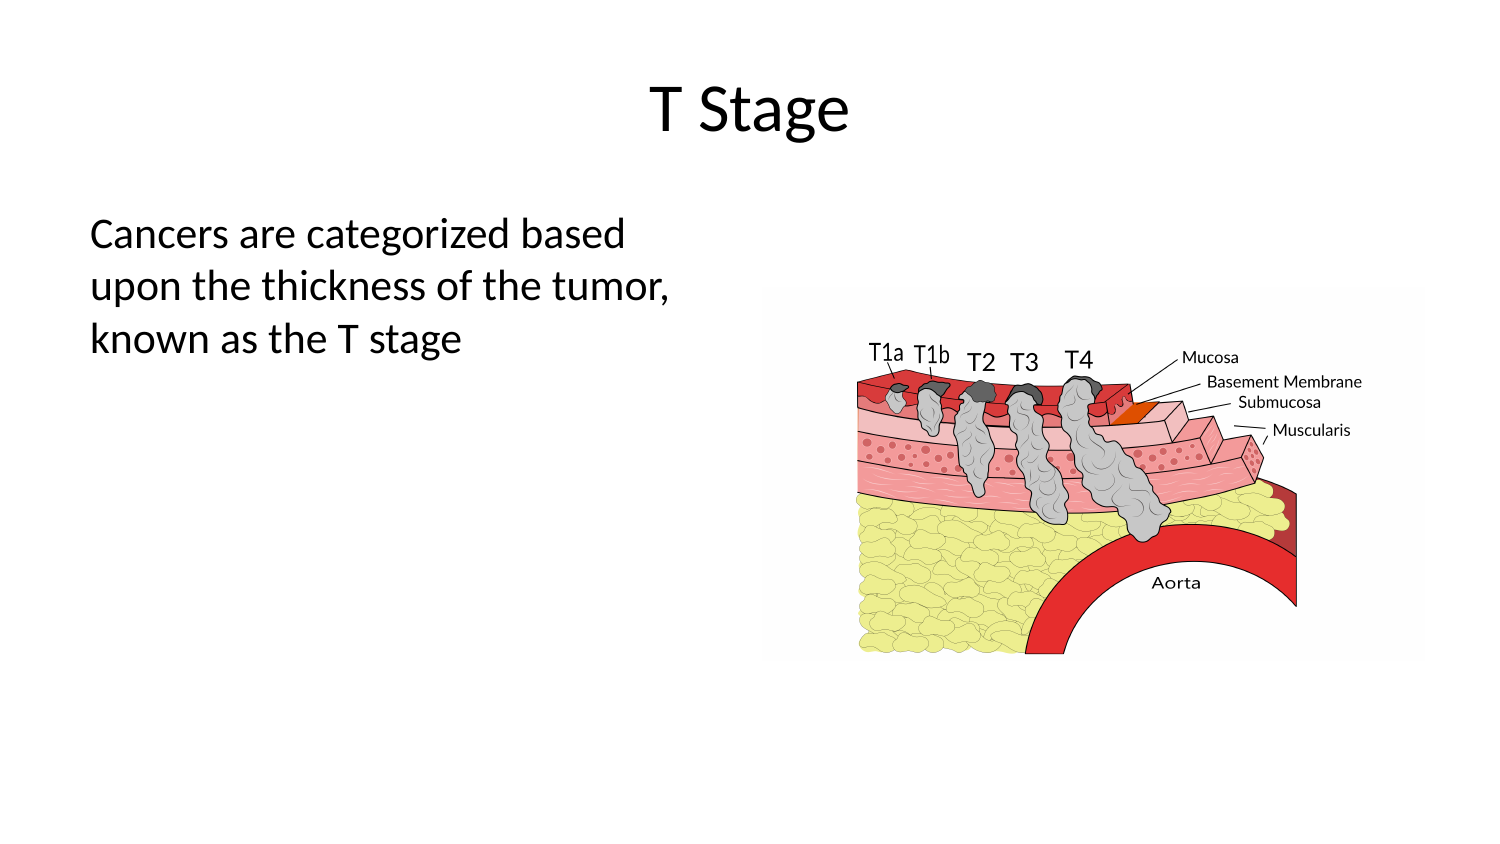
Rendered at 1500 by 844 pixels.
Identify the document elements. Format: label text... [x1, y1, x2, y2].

picture [762, 287, 1426, 661]
list Cancers are categorized based upon the thickness of the tumor, known as the T stage [75, 196, 738, 754]
title T Stage [75, 33, 1425, 175]
